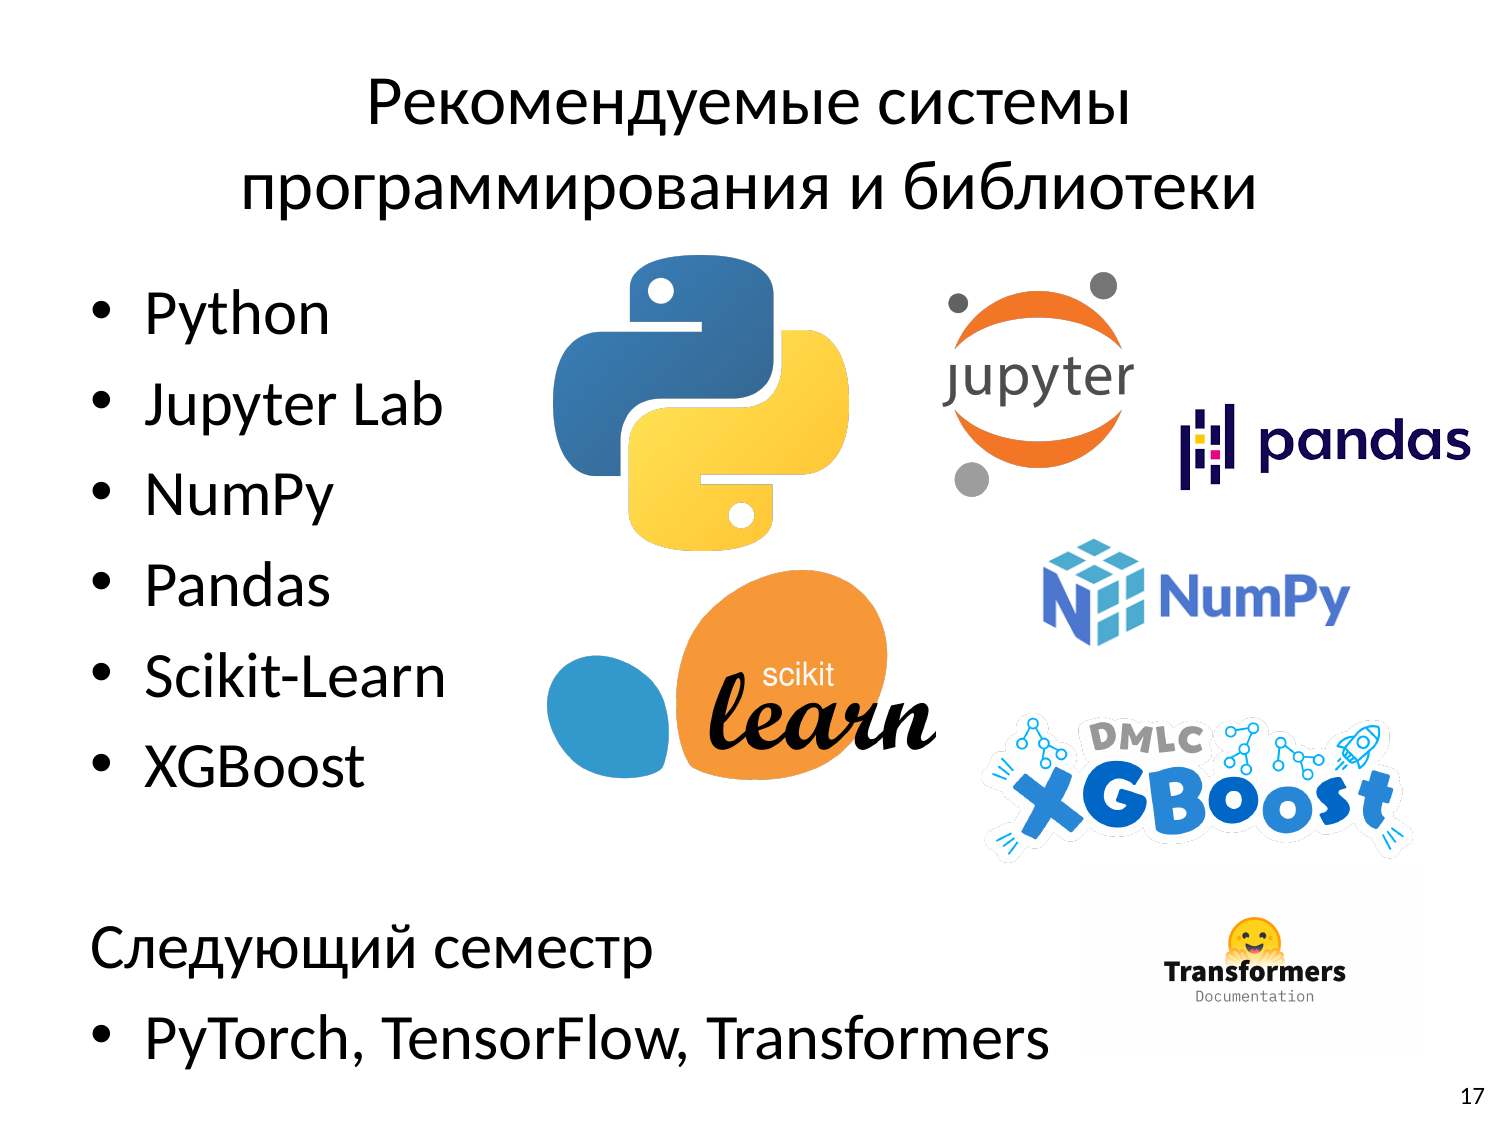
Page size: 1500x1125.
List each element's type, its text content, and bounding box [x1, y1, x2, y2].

slide_number 17 [1149, 1065, 1500, 1125]
picture [553, 255, 849, 551]
picture [1022, 513, 1372, 671]
picture [1166, 382, 1484, 511]
title Рекомендуемые системы программирования и библиотеки [75, 45, 1425, 233]
picture [940, 269, 1138, 498]
picture [1084, 869, 1426, 1054]
picture [547, 570, 936, 781]
list Python Jupyter Lab NumPy Pandas Scikit-Learn XGBoost Следующий семестр PyTorch, TensorFlow, Transformers [75, 262, 1425, 1080]
picture [981, 713, 1413, 863]
